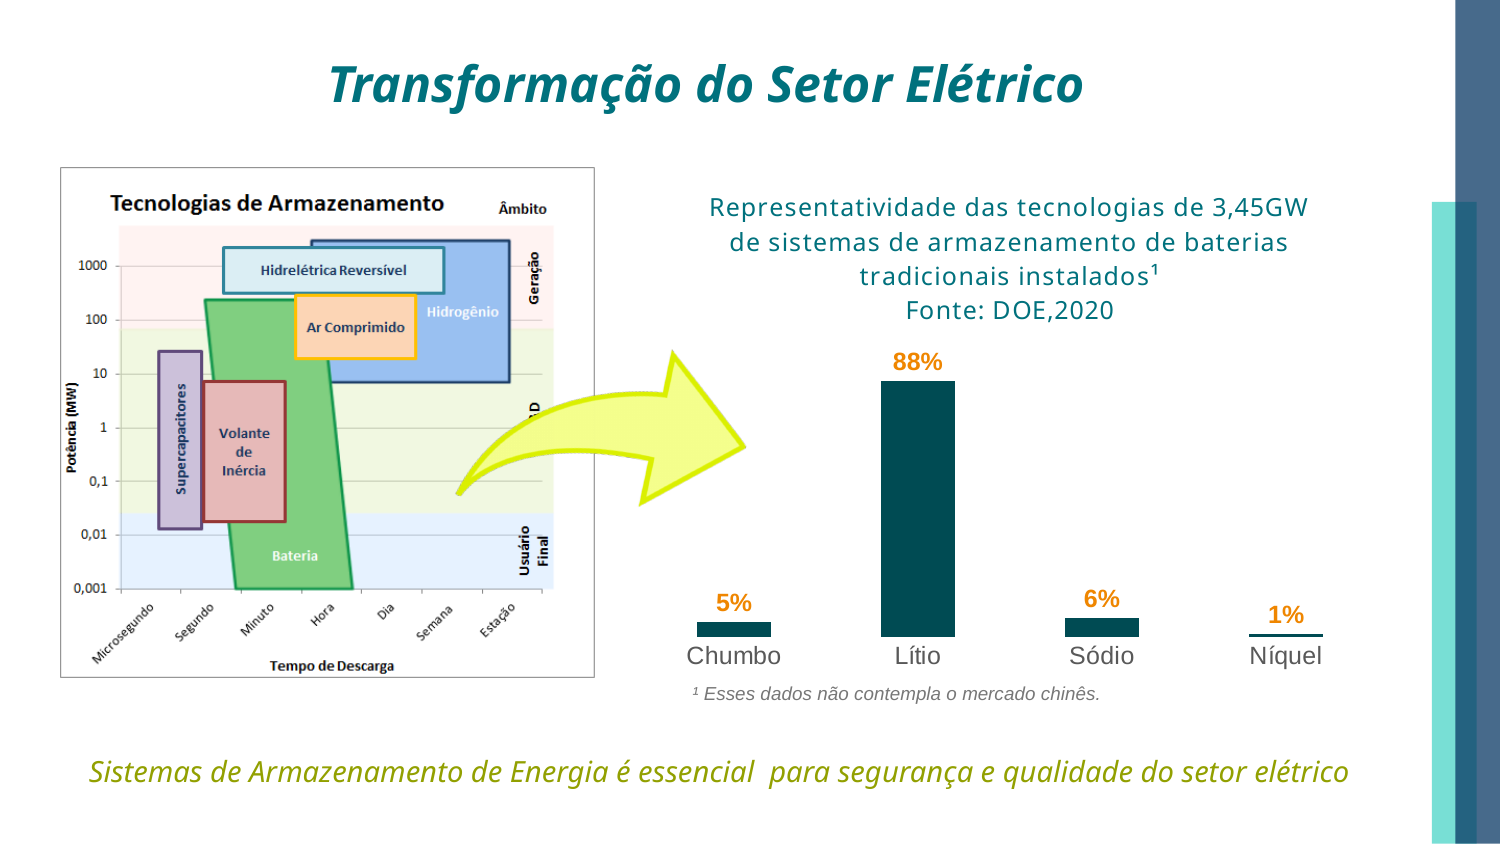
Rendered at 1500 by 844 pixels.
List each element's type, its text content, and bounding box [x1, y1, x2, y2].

text_box ¹ Esses dados não contempla o mercado chinês. [677, 688, 1275, 712]
text_box Transformação do Setor Elétrico [327, 52, 1173, 113]
chart [626, 164, 1394, 680]
picture [57, 164, 747, 680]
title Sistemas de Armazenamento de Energia é essencial para segurança e qualidade do setor elétrico [57, 699, 1382, 841]
